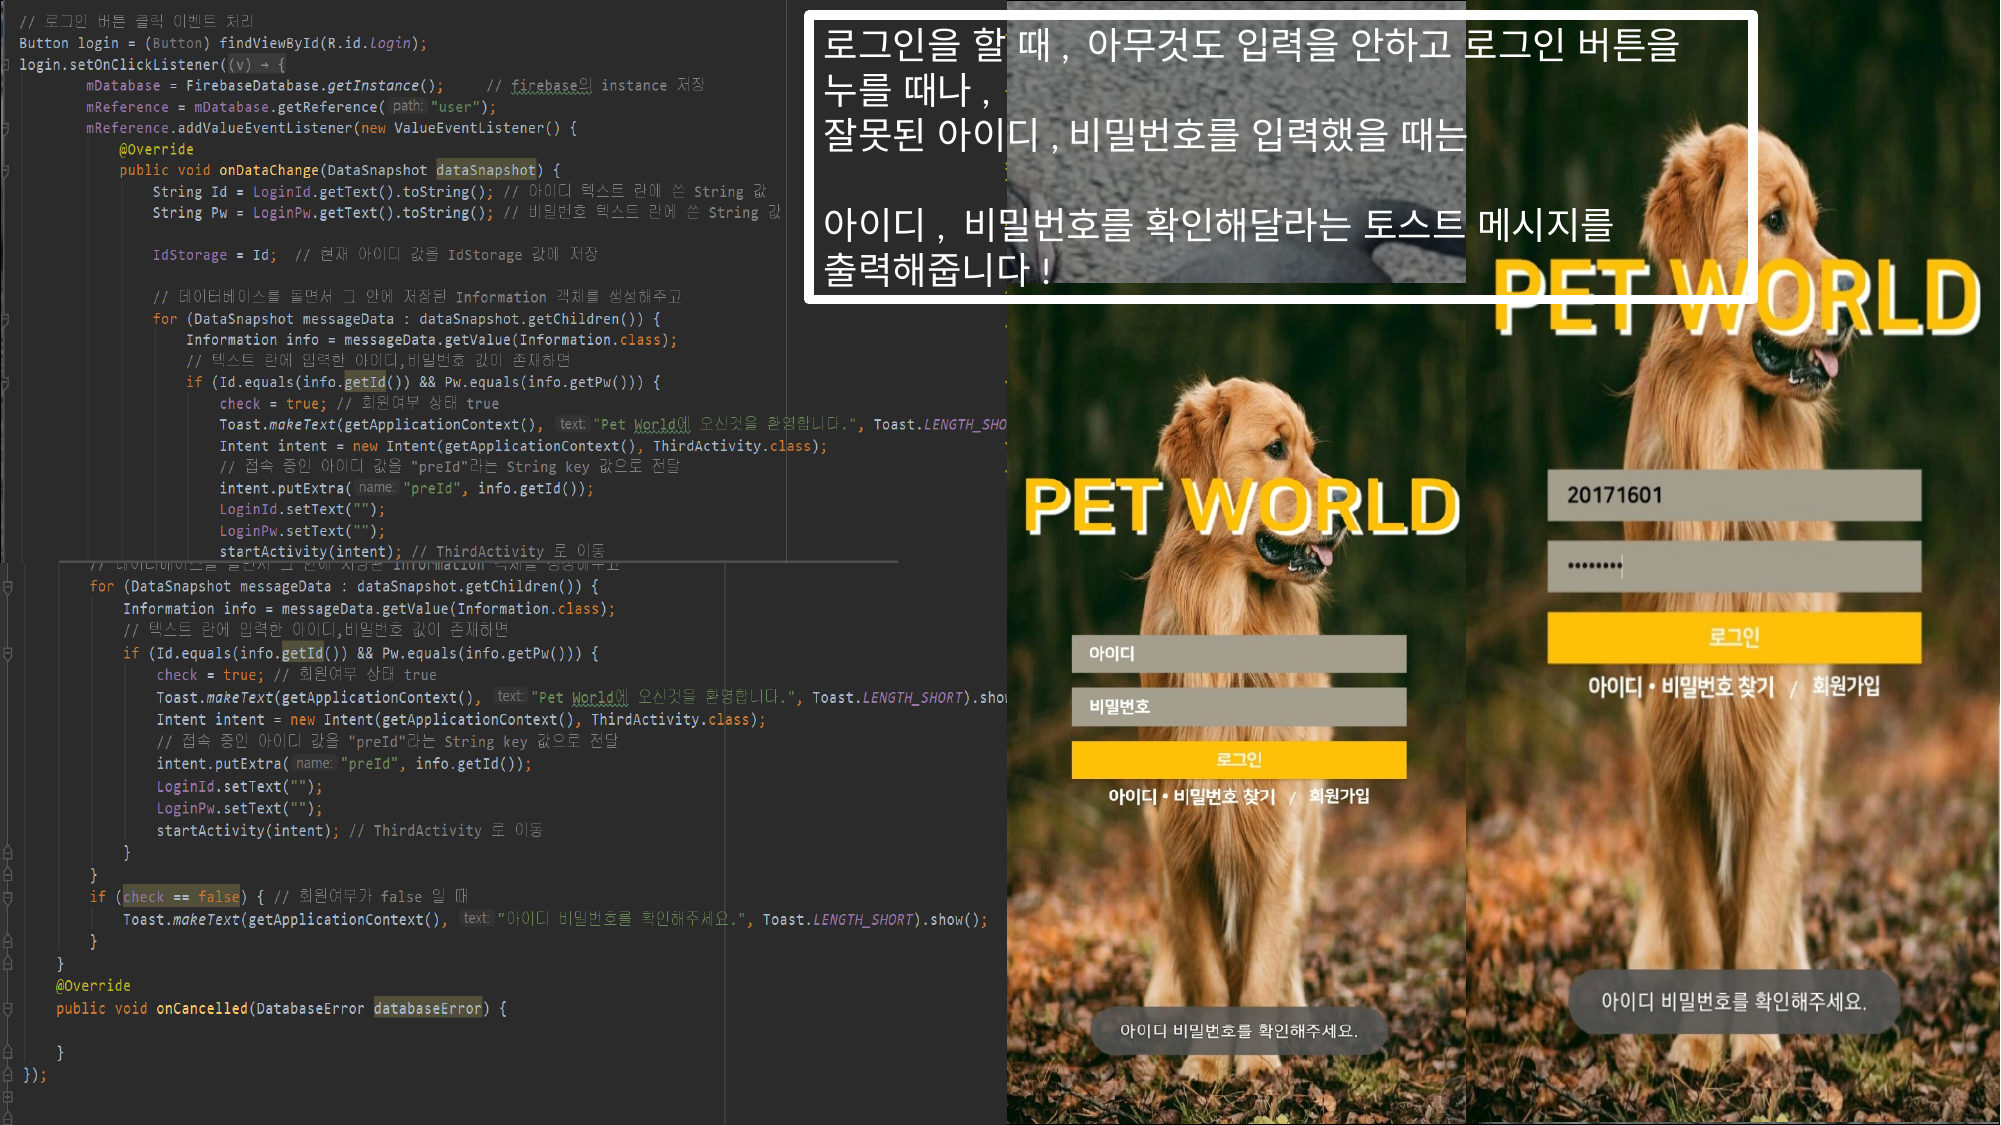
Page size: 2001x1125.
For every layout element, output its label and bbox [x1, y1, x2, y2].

picture [0, 0, 2000, 1125]
list [1007, 283, 1480, 1124]
